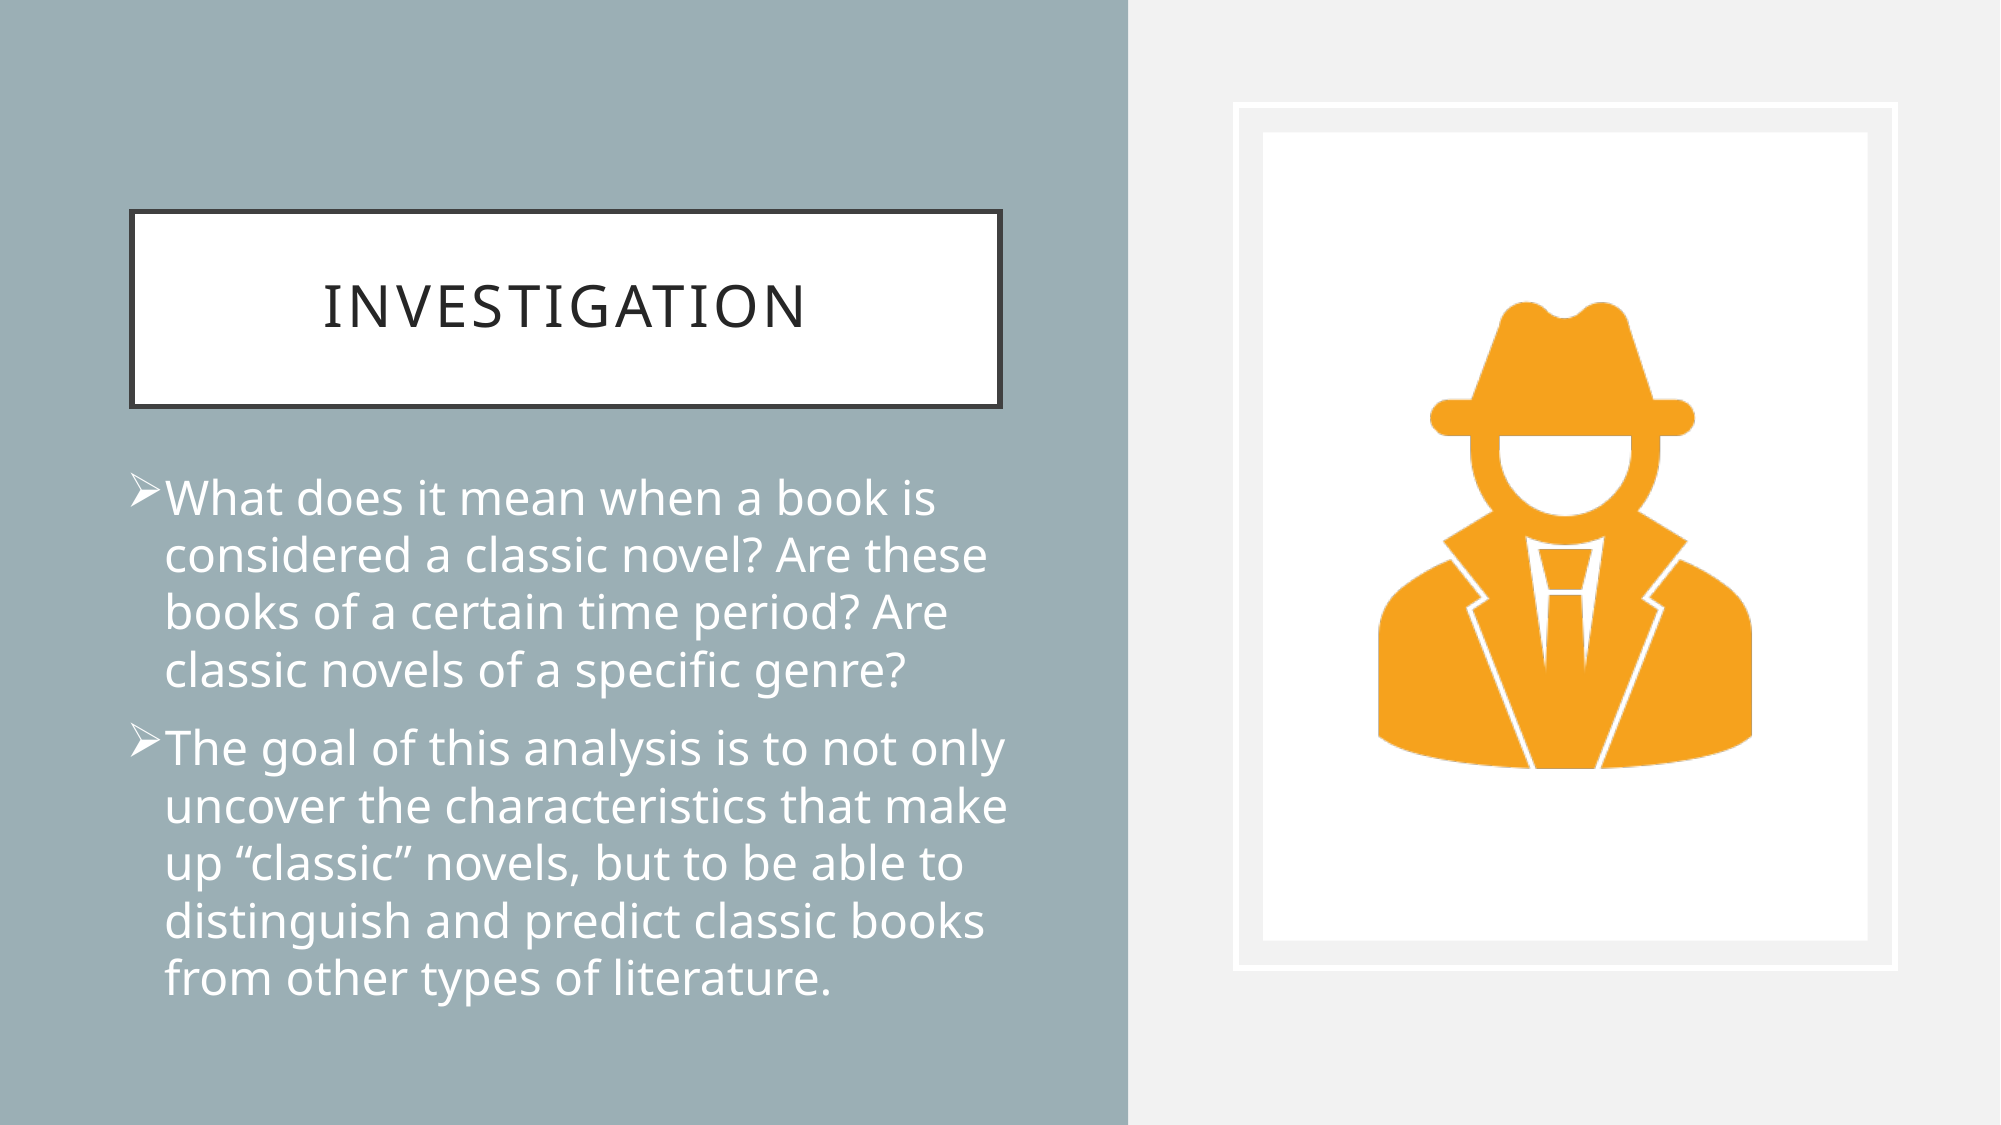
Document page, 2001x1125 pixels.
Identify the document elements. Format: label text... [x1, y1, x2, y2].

picture [1290, 261, 1841, 812]
text_box [0, 0, 1129, 1125]
text_box [1262, 131, 1869, 942]
list What does it mean when a book is considered a classic novel? Are these books of a certain time period? Are classic novels of a specific genre? The goal of this analysis is to not only uncover the characteristics that make up “classic” novels, but to be able to distinguish and predict classic books from other types of literature. [111, 459, 1068, 1016]
title Investigation [129, 209, 1003, 409]
text_box [1235, 104, 1896, 969]
